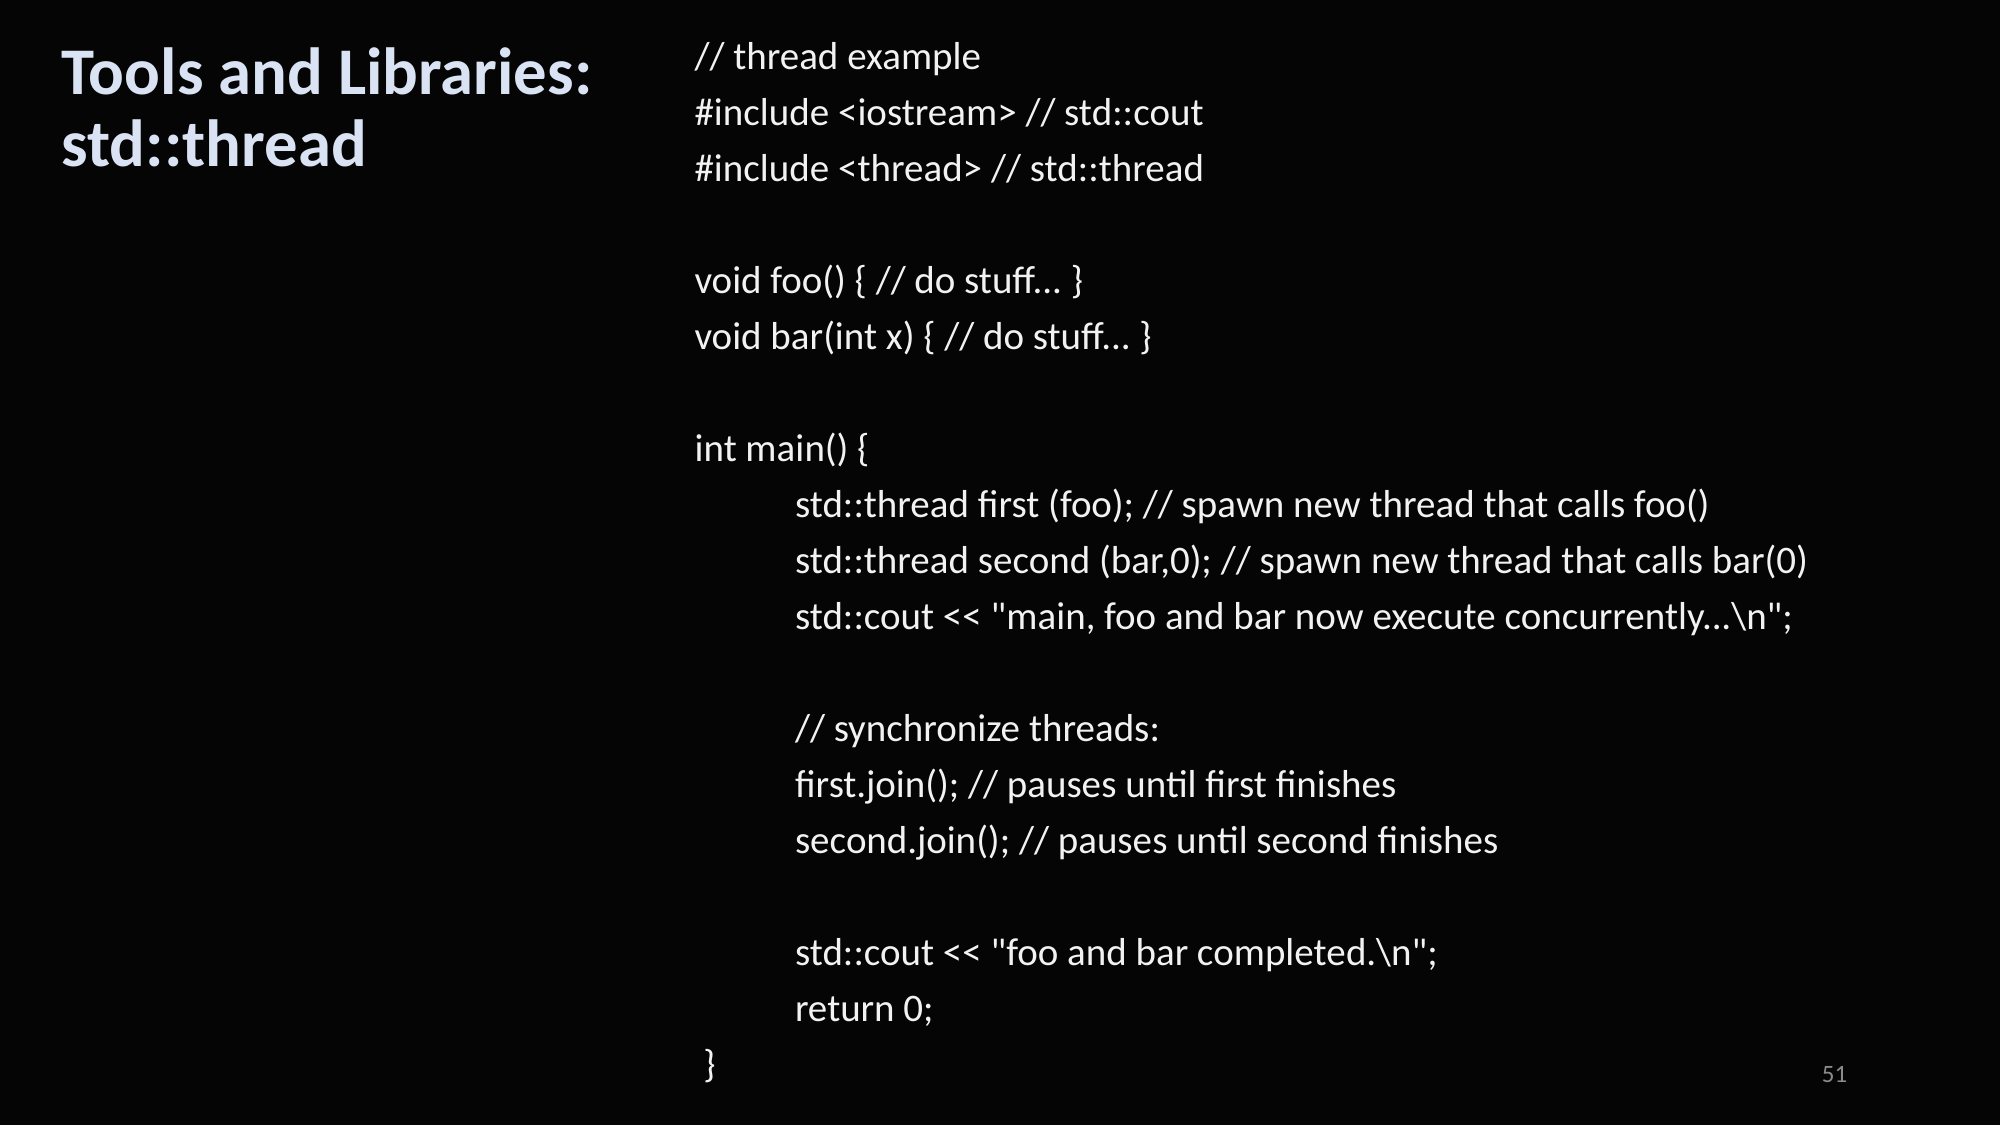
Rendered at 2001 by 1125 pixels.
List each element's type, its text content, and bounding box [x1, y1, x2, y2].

slide_number 51 [1412, 1042, 1863, 1103]
list // thread example #include <iostream> // std::cout #include <thread> // std::thread void foo() { // do stuff... } void bar(int x) { // do stuff... } int main() { std::thread first (foo); // spawn new thread that calls foo() std::thread second (bar,0); // spawn new thread that calls bar(0) std::cout << "main, foo and bar now execute concurrently...\n"; // synchronize threads: first.join(); // pauses until first finishes second.join(); // pauses until second finishes std::cout << "foo and bar completed.\n"; return 0; } [679, 28, 2000, 1109]
title Tools and Libraries: std::thread [46, 0, 1772, 218]
